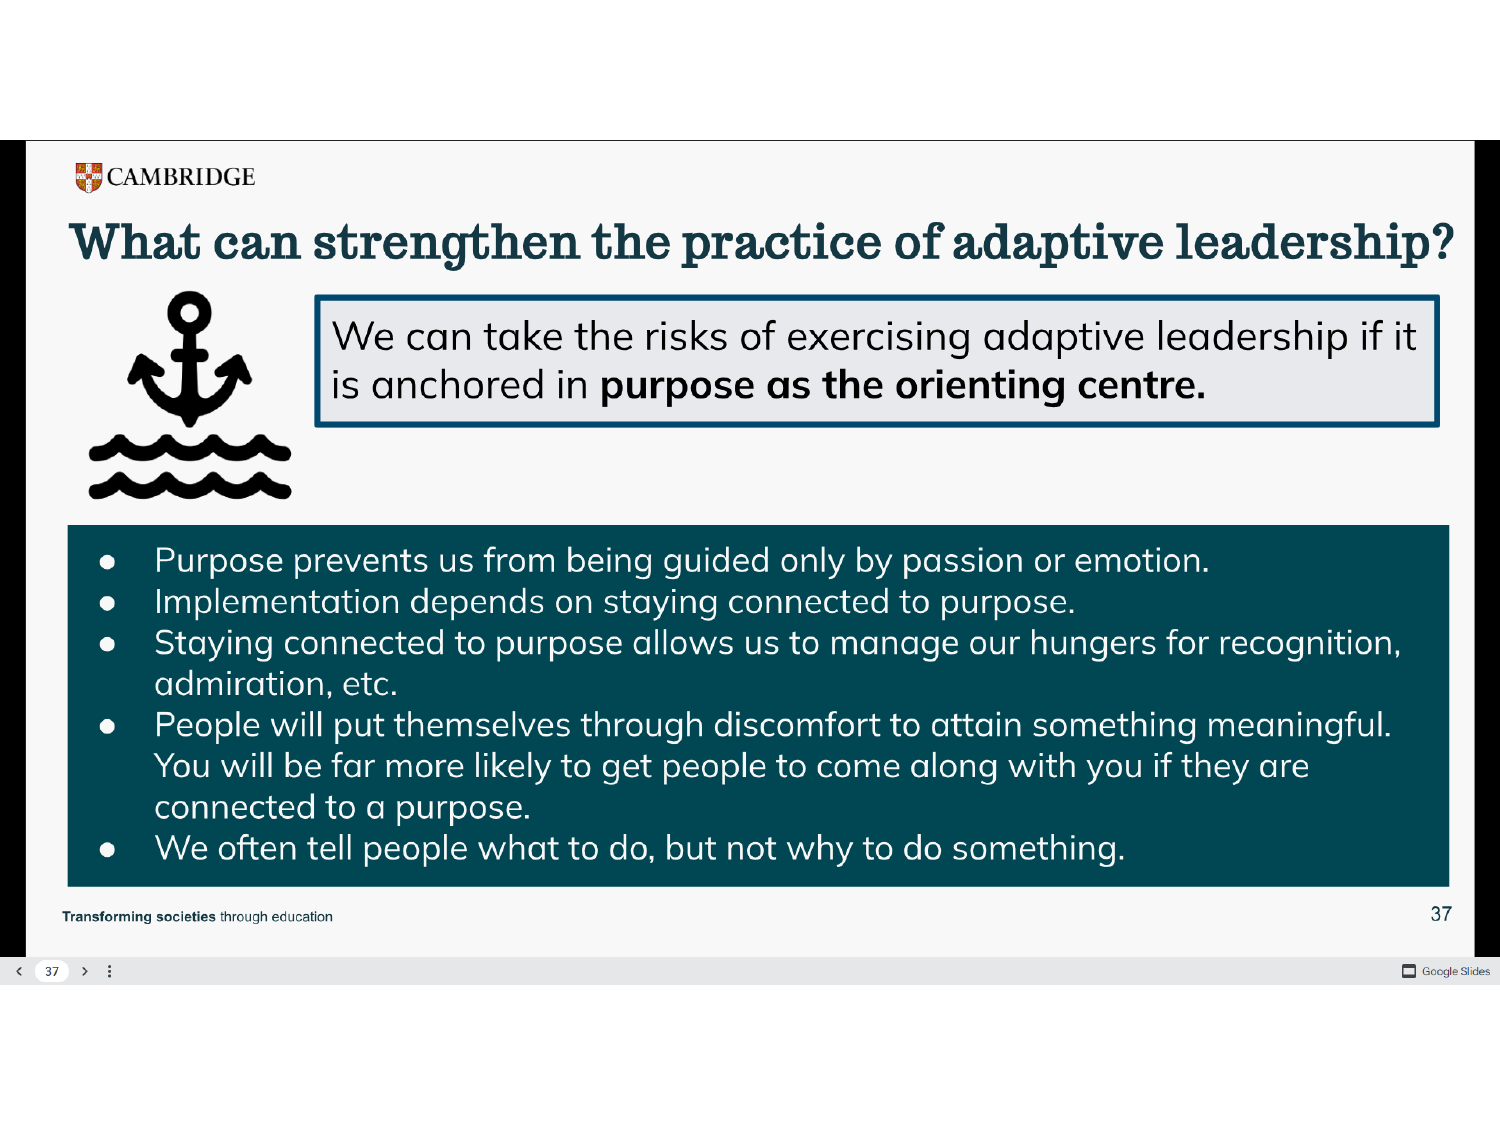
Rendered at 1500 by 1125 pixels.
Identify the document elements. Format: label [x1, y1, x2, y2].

picture [0, 140, 1500, 985]
